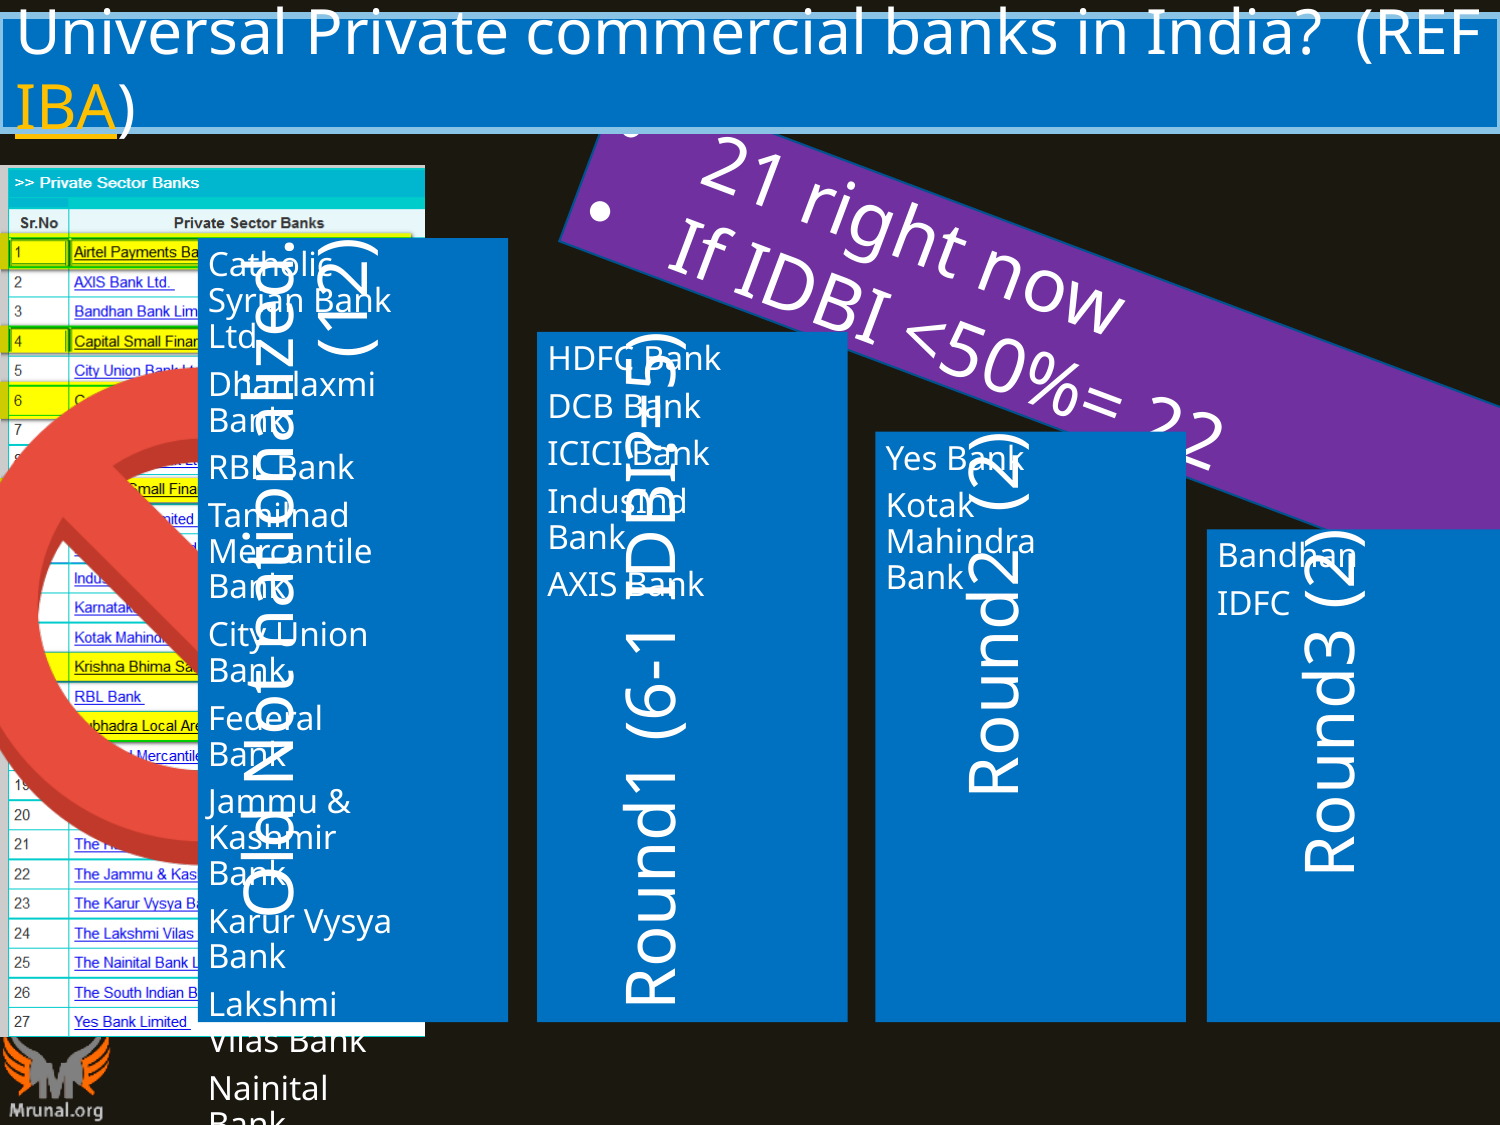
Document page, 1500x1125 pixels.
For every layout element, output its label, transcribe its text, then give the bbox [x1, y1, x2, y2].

picture [0, 1037, 114, 1125]
picture [0, 320, 136, 889]
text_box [136, 176, 1500, 1088]
title Universal Private commercial banks in India? (REF IBA) [0, 12, 1500, 134]
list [0, 165, 425, 320]
text_box 21 right now If IDBI <50%= 22 [582, 134, 890, 176]
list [0, 889, 136, 1037]
